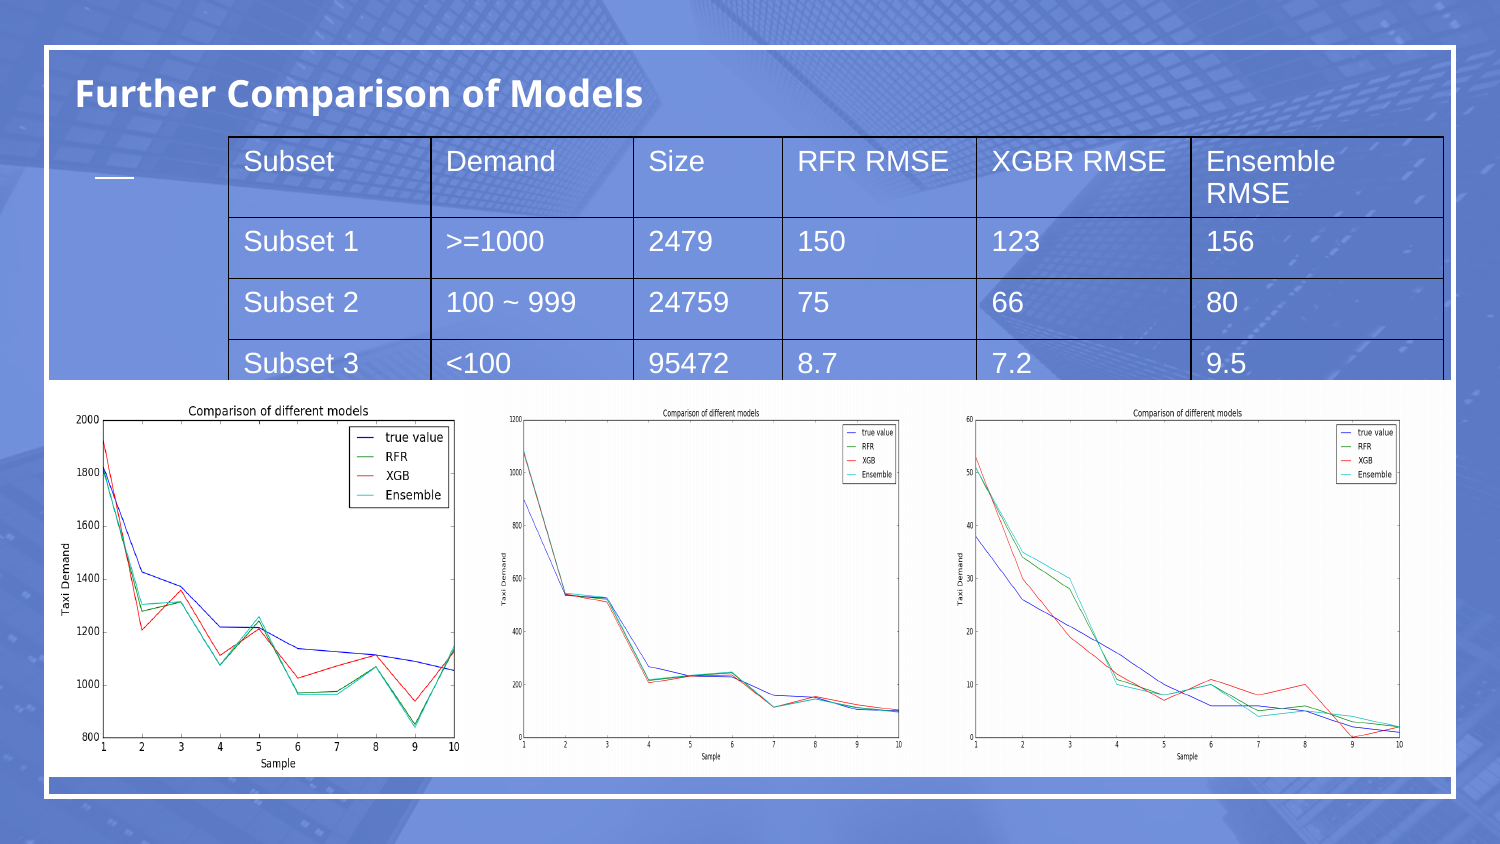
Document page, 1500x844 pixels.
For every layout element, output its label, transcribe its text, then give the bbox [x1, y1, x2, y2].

table_cell 80 [1192, 279, 1443, 339]
table_cell <100 [432, 340, 633, 378]
table_cell Subset 3 [229, 340, 430, 378]
table_cell 8.7 [783, 340, 976, 378]
table_cell Subset 2 [229, 279, 430, 339]
table_cell 9.5 [1192, 340, 1443, 378]
table_cell 7.2 [977, 340, 1190, 378]
table_header Demand [432, 138, 633, 217]
table_cell 150 [783, 218, 976, 278]
picture [45, 380, 1454, 777]
table_cell 156 [1192, 218, 1443, 278]
table_header XGBR RMSE [977, 138, 1190, 217]
table_cell >=1000 [432, 218, 633, 278]
table_header RFR RMSE [783, 138, 976, 217]
table_cell 2479 [634, 218, 782, 278]
table_cell 95472 [634, 340, 782, 378]
table_cell 24759 [634, 279, 782, 339]
title Further Comparison of Models [59, 55, 710, 125]
table_cell 75 [783, 279, 976, 339]
table_cell 100 ~ 999 [432, 279, 633, 339]
table_header Ensemble RMSE [1192, 138, 1443, 217]
table_header Size [634, 138, 782, 217]
table_header Subset [229, 138, 430, 217]
table_cell 123 [977, 218, 1190, 278]
table_cell Subset 1 [229, 218, 430, 278]
table_cell 66 [977, 279, 1190, 339]
